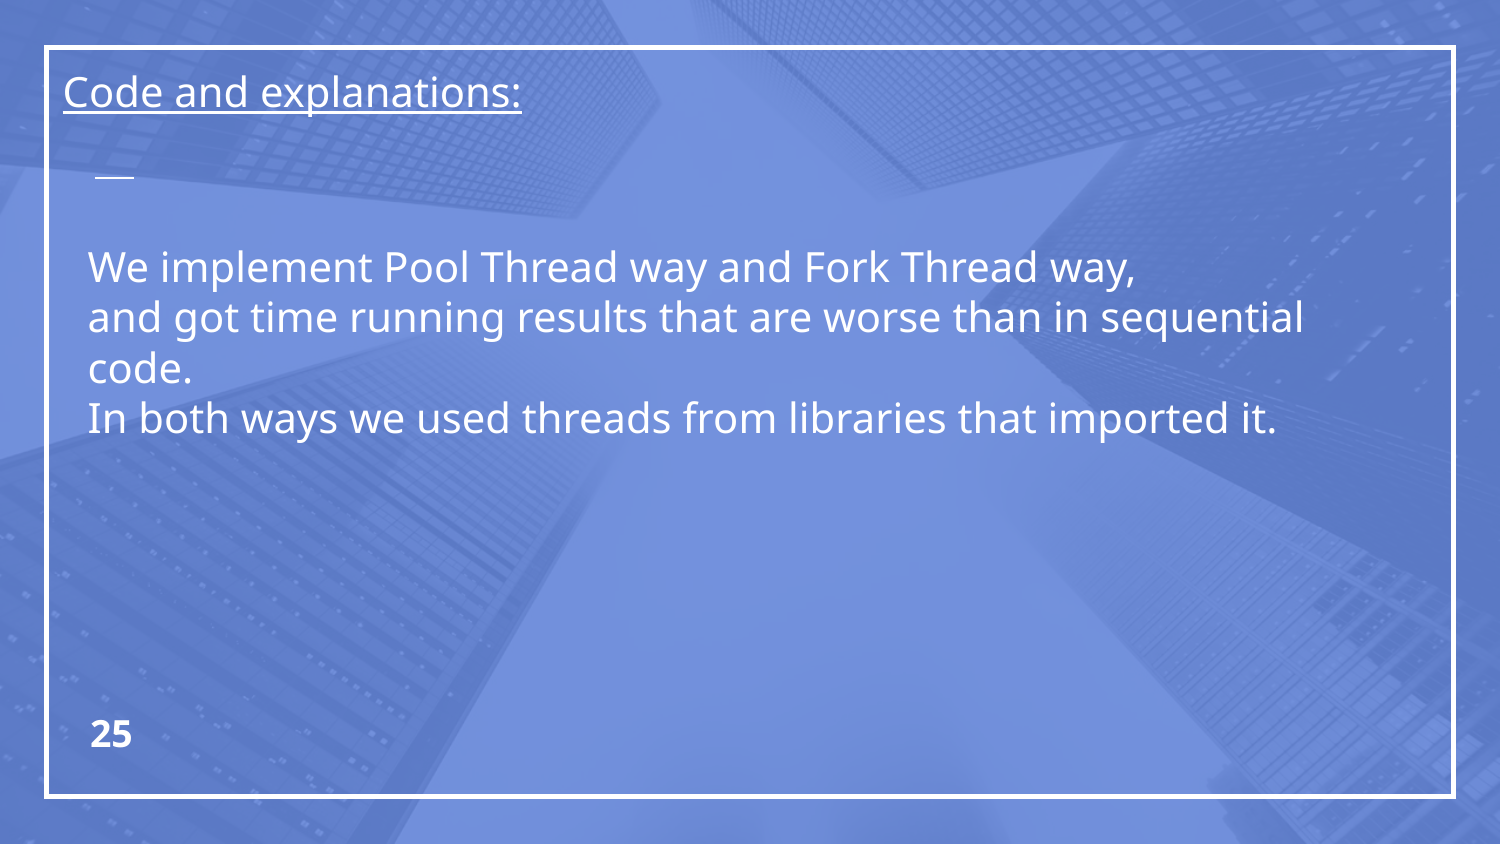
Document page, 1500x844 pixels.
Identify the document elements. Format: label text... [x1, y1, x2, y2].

slide_number 25 [75, 687, 165, 777]
list Code and explanations: [47, 51, 1065, 179]
list We implement Pool Thread way and Fork Thread way, and got time running results that are worse than in sequential code. In both ways we used threads from libraries that imported it. [72, 226, 1392, 450]
